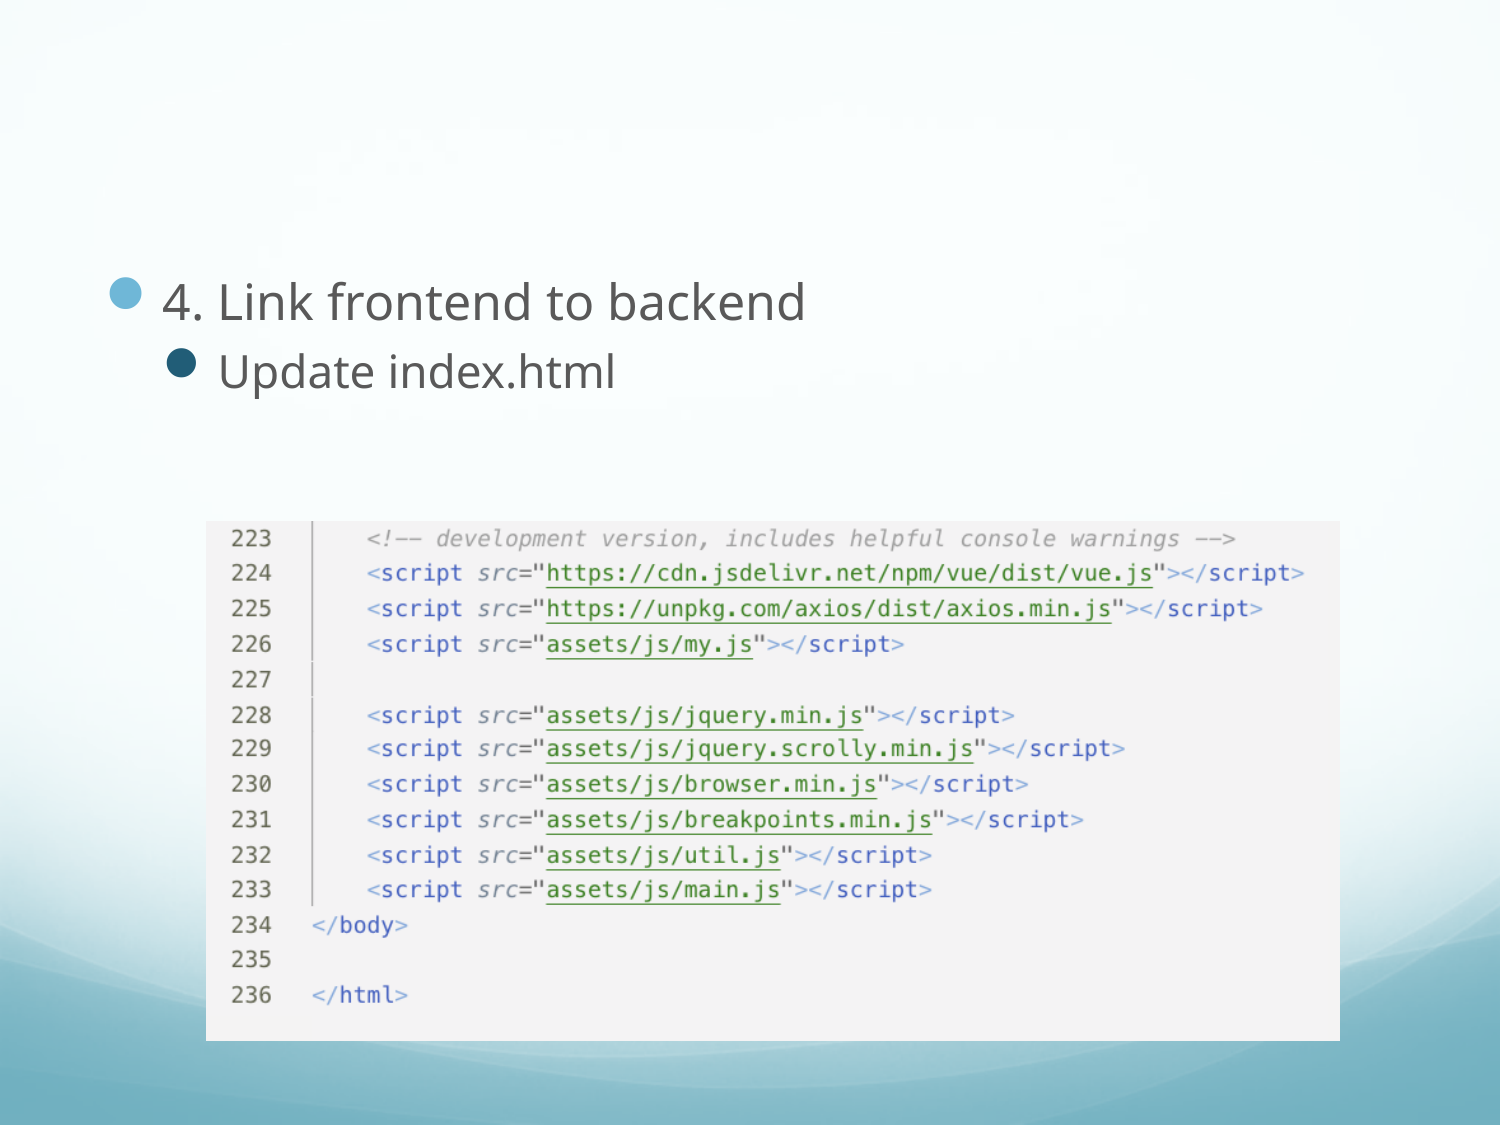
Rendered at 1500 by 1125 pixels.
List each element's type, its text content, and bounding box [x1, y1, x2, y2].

list 4. Link frontend to backend Update index.html [90, 262, 1410, 975]
picture [205, 520, 1341, 1042]
